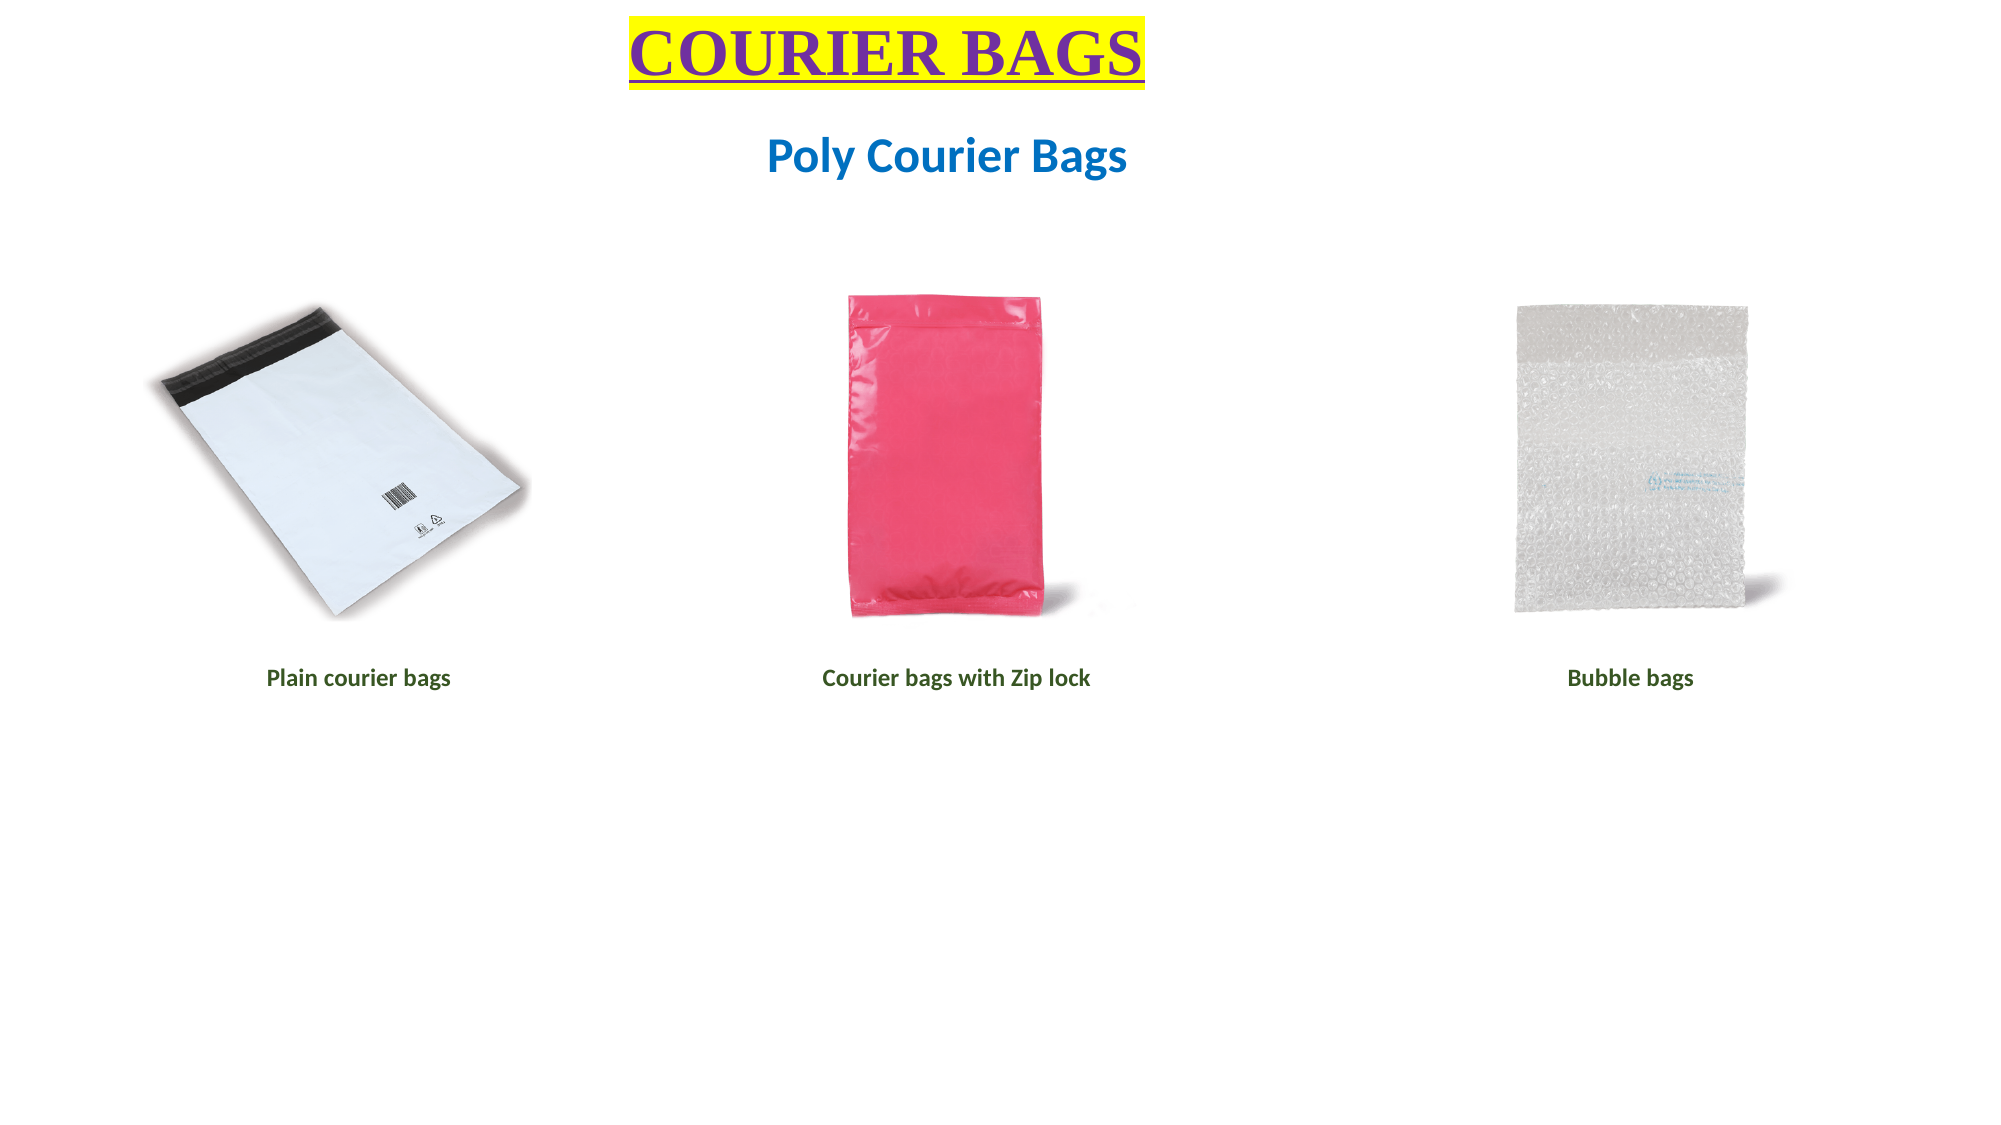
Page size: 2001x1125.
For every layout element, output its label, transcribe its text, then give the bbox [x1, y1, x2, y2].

text_box Courier bags with Zip lock [807, 653, 1552, 699]
text_box Bubble bags [1552, 653, 1857, 699]
picture [143, 265, 532, 654]
picture [738, 251, 1141, 654]
picture [1430, 251, 1833, 654]
list Poly Courier Bags [752, 121, 1313, 277]
text_box Plain courier bags [252, 653, 807, 699]
title COURIER BAGS [613, 10, 1365, 99]
